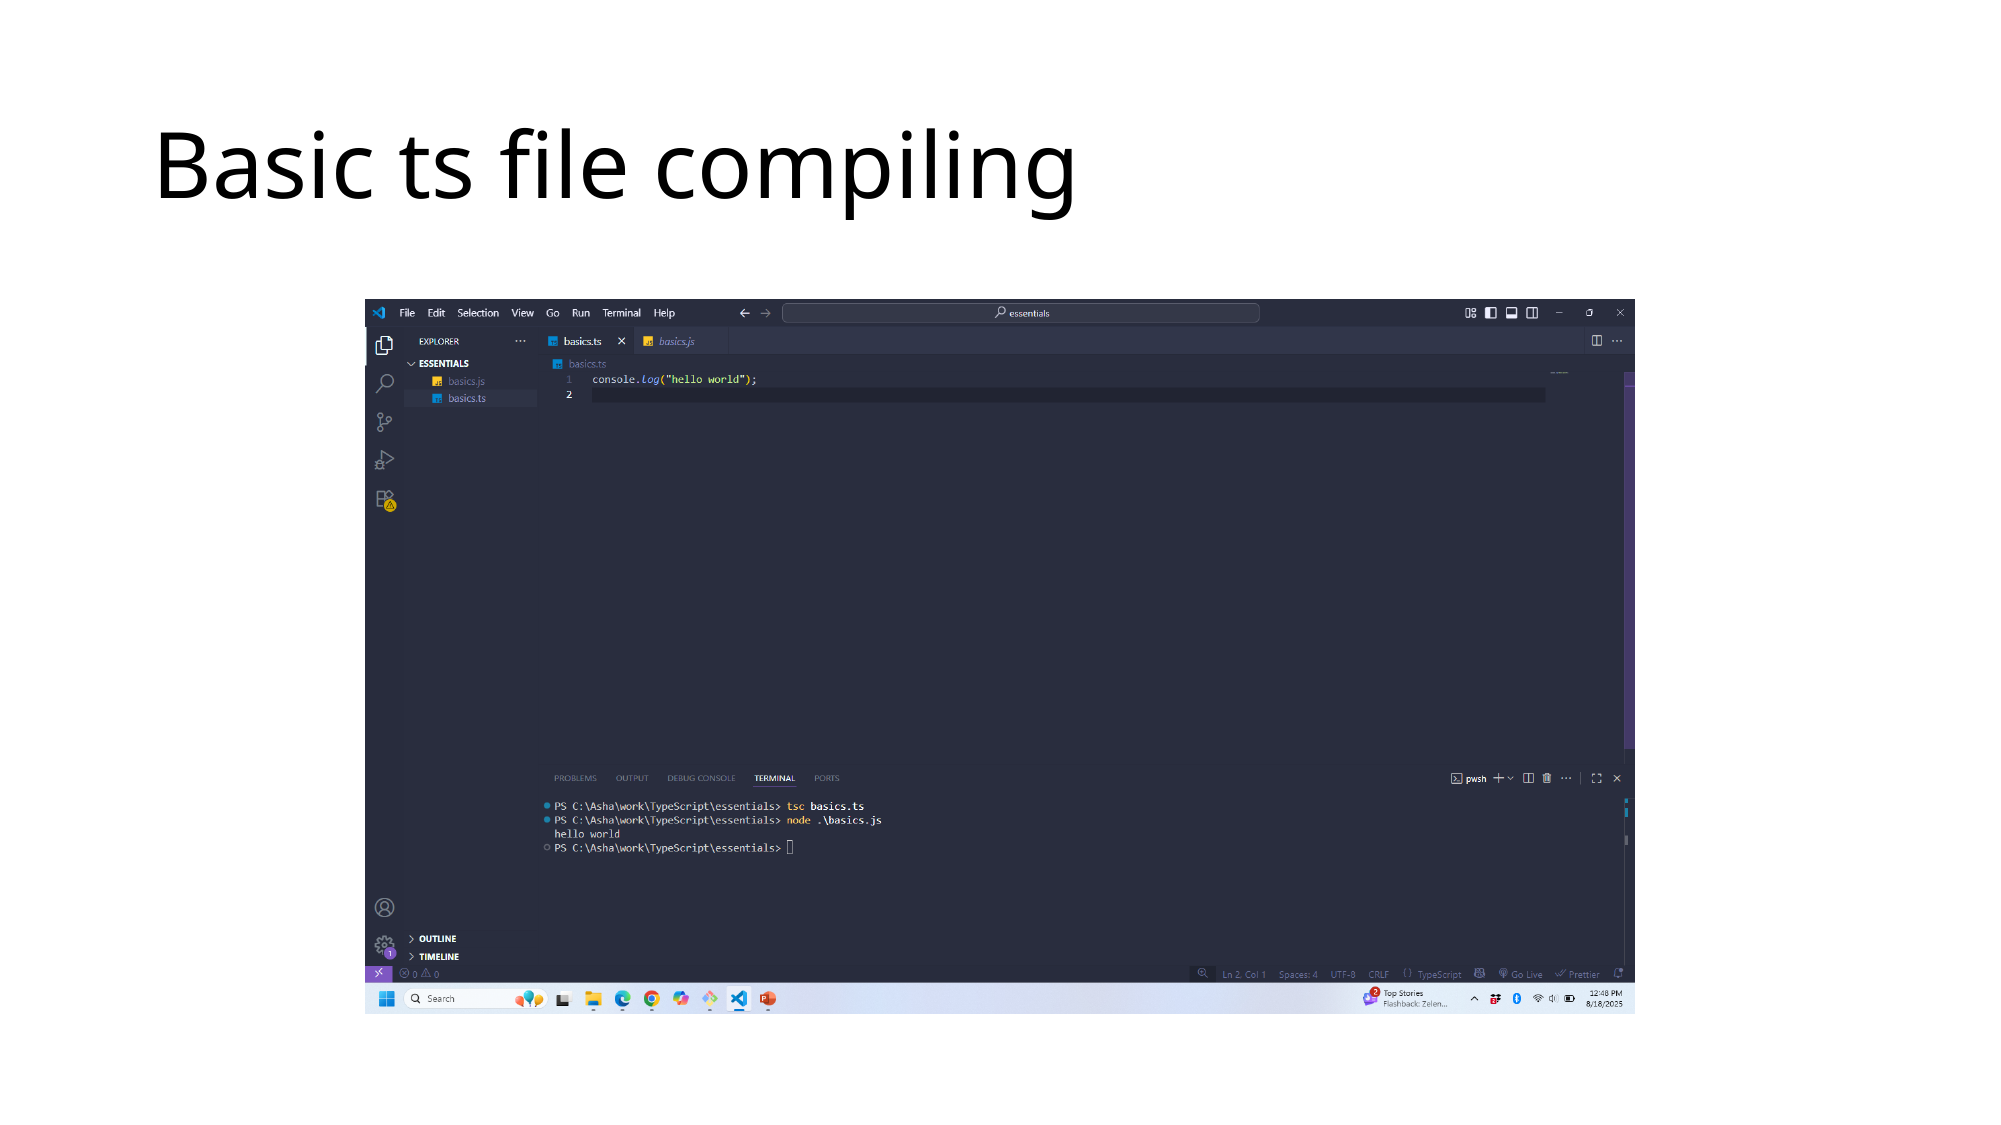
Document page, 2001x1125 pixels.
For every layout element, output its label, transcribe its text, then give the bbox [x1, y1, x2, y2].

title Basic ts file compiling [137, 59, 1863, 278]
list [364, 298, 1635, 1014]
